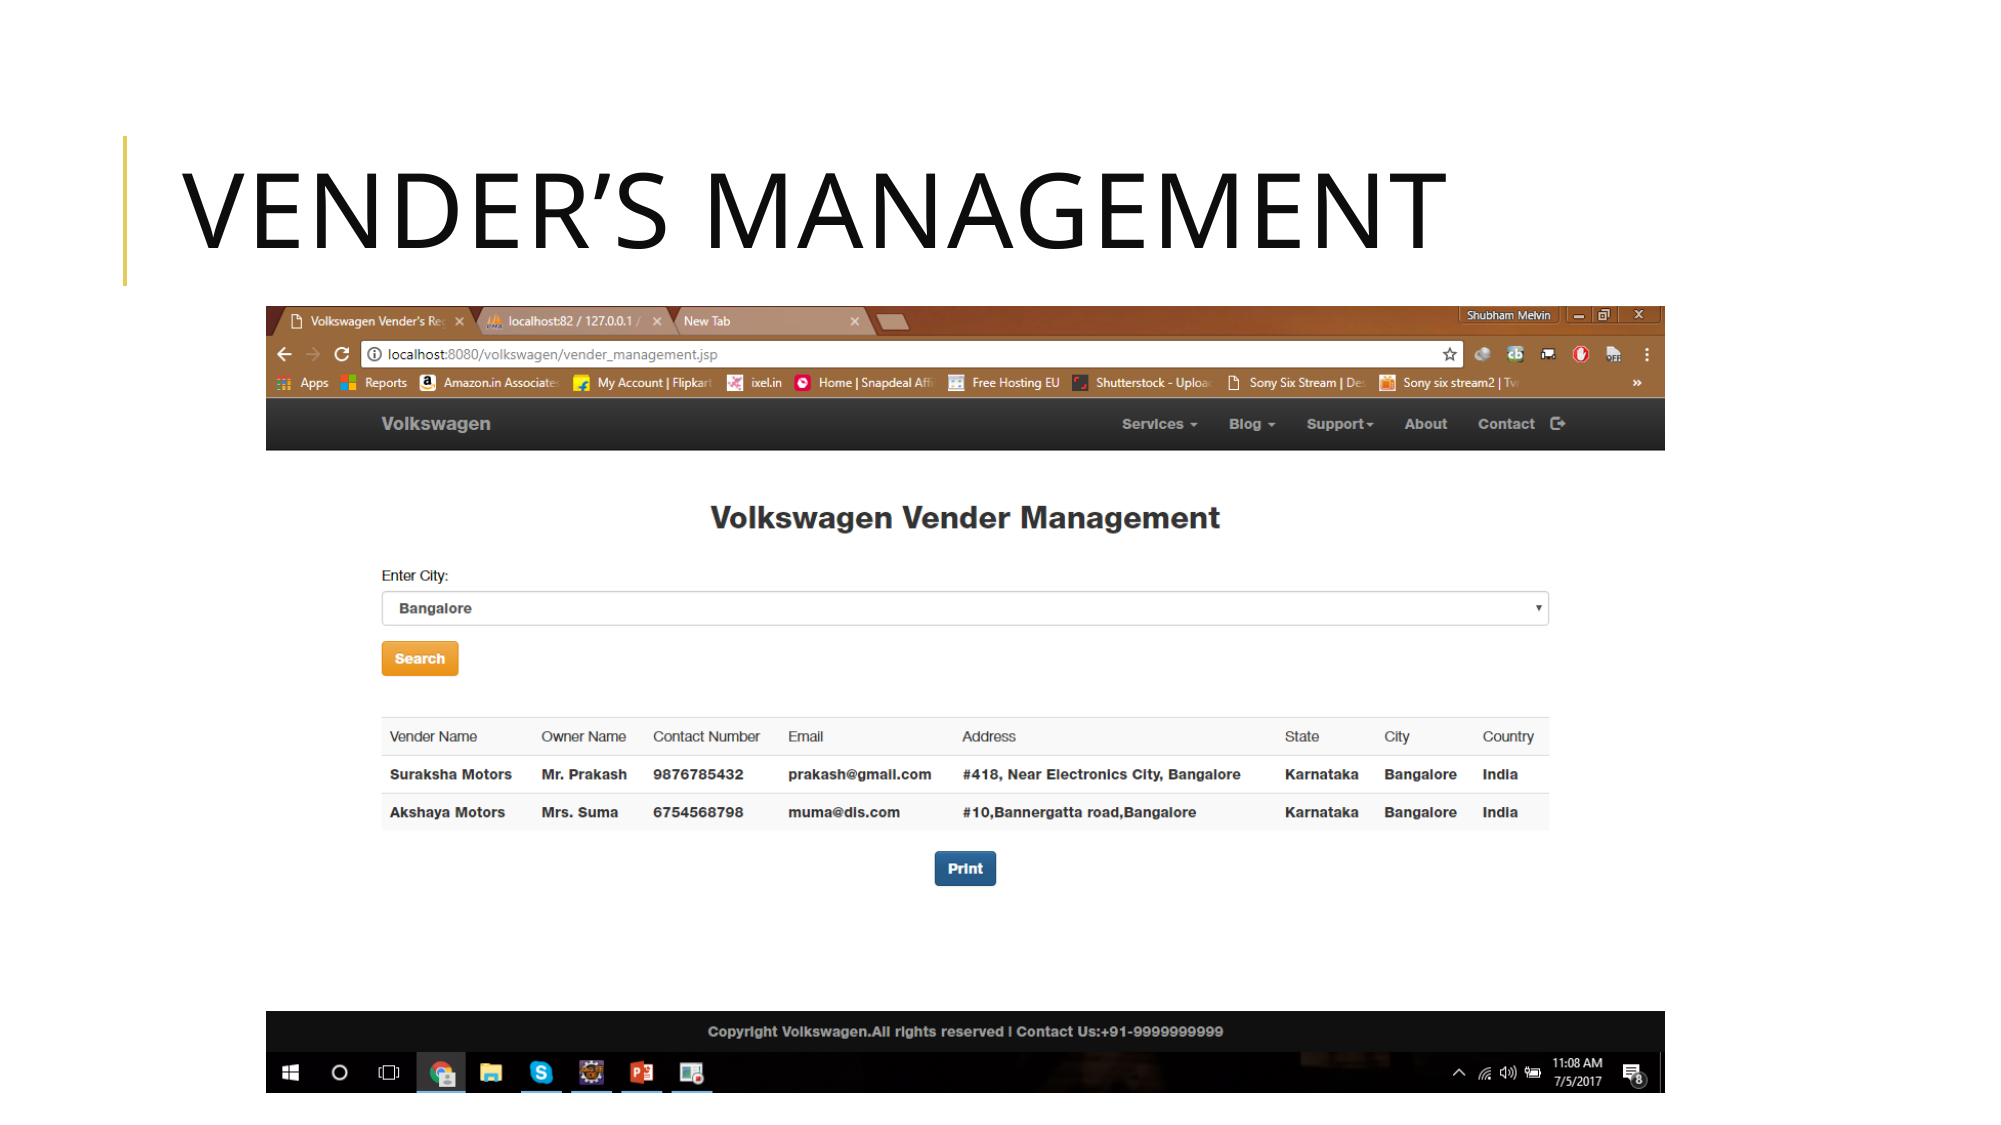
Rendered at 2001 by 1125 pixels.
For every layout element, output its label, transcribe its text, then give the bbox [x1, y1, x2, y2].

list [265, 306, 1665, 1093]
title Vender’s management [168, 96, 1763, 342]
